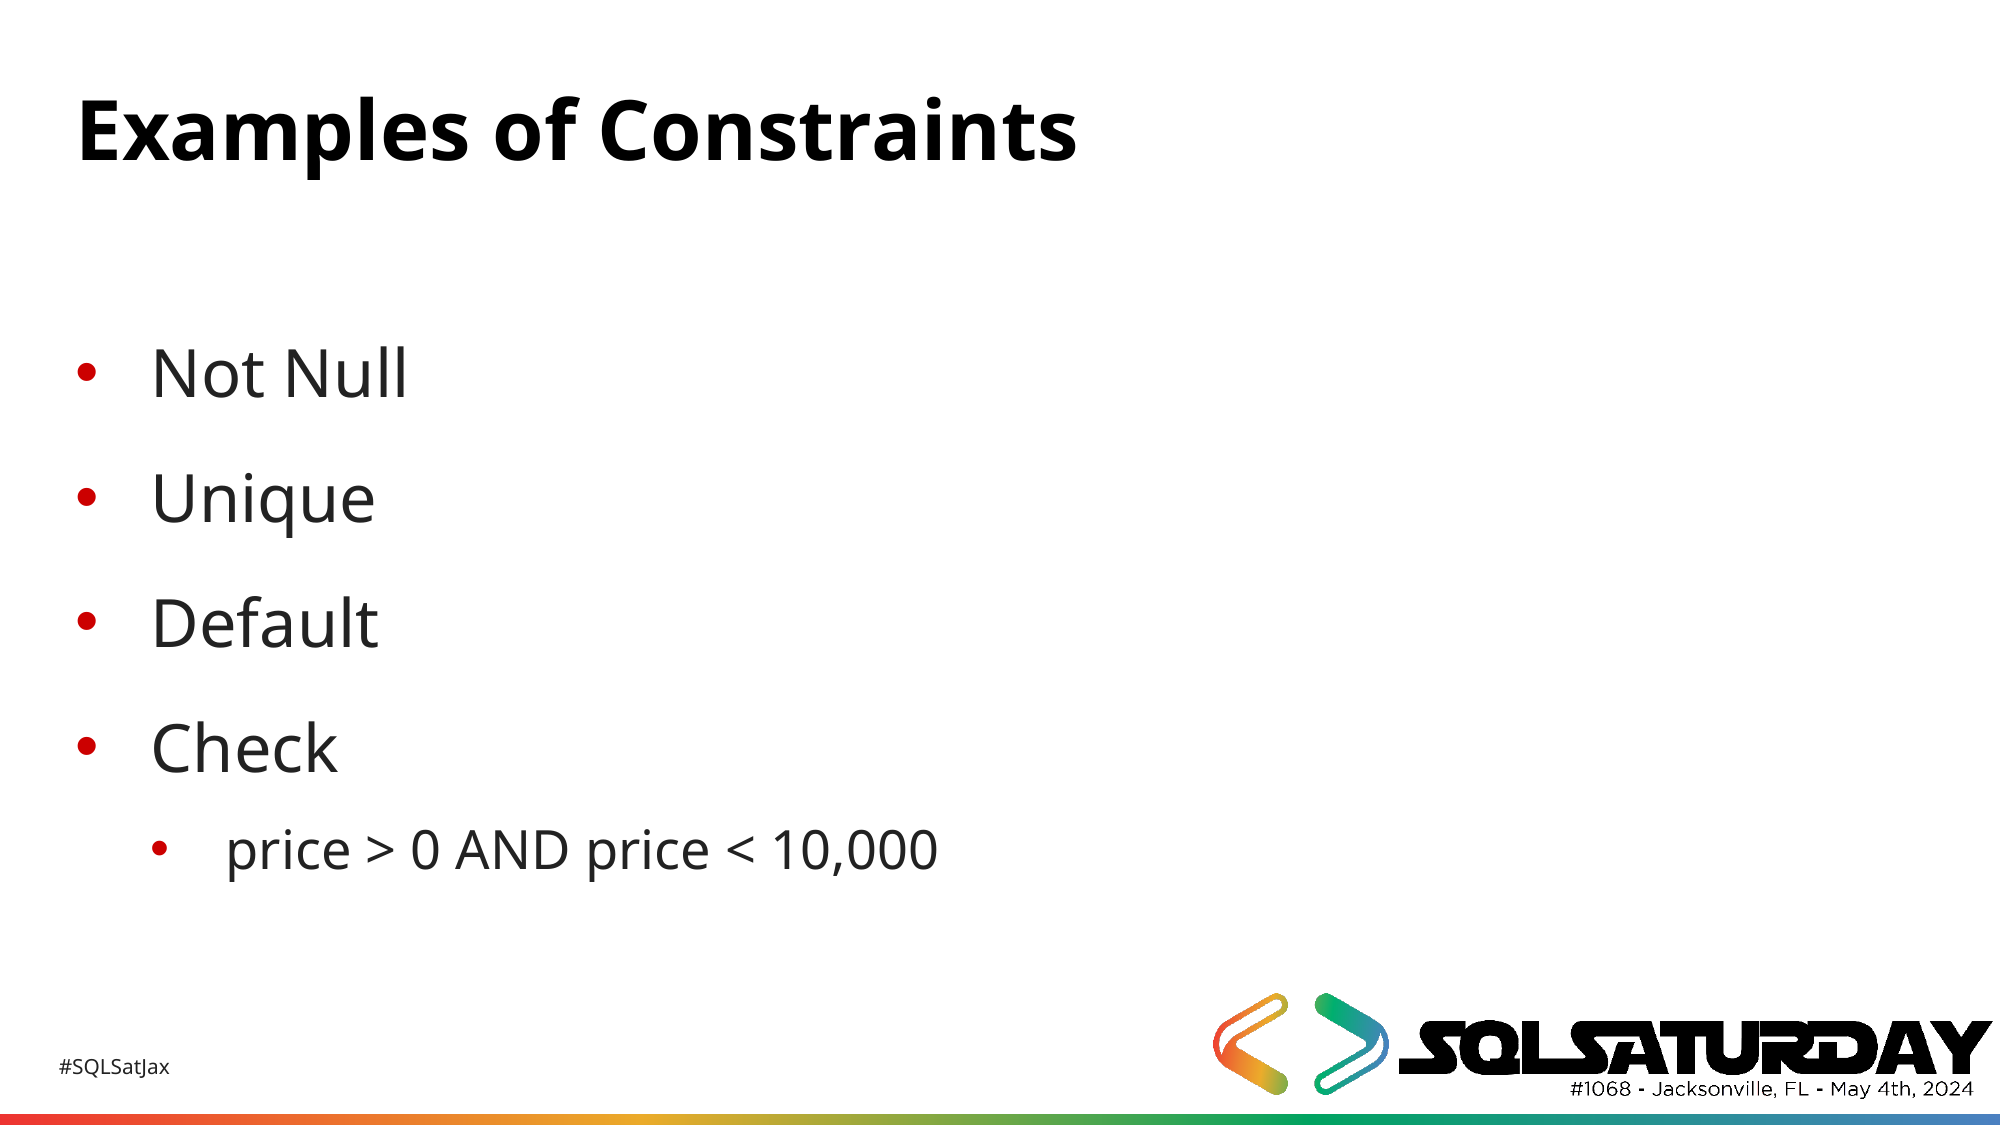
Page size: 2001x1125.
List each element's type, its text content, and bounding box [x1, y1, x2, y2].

picture [0, 1114, 2000, 1125]
list Not Null Unique Default Check price > 0 AND price < 10,000 [60, 299, 1786, 1014]
picture [1213, 993, 1993, 1102]
title Examples of Constraints [60, 80, 1606, 299]
